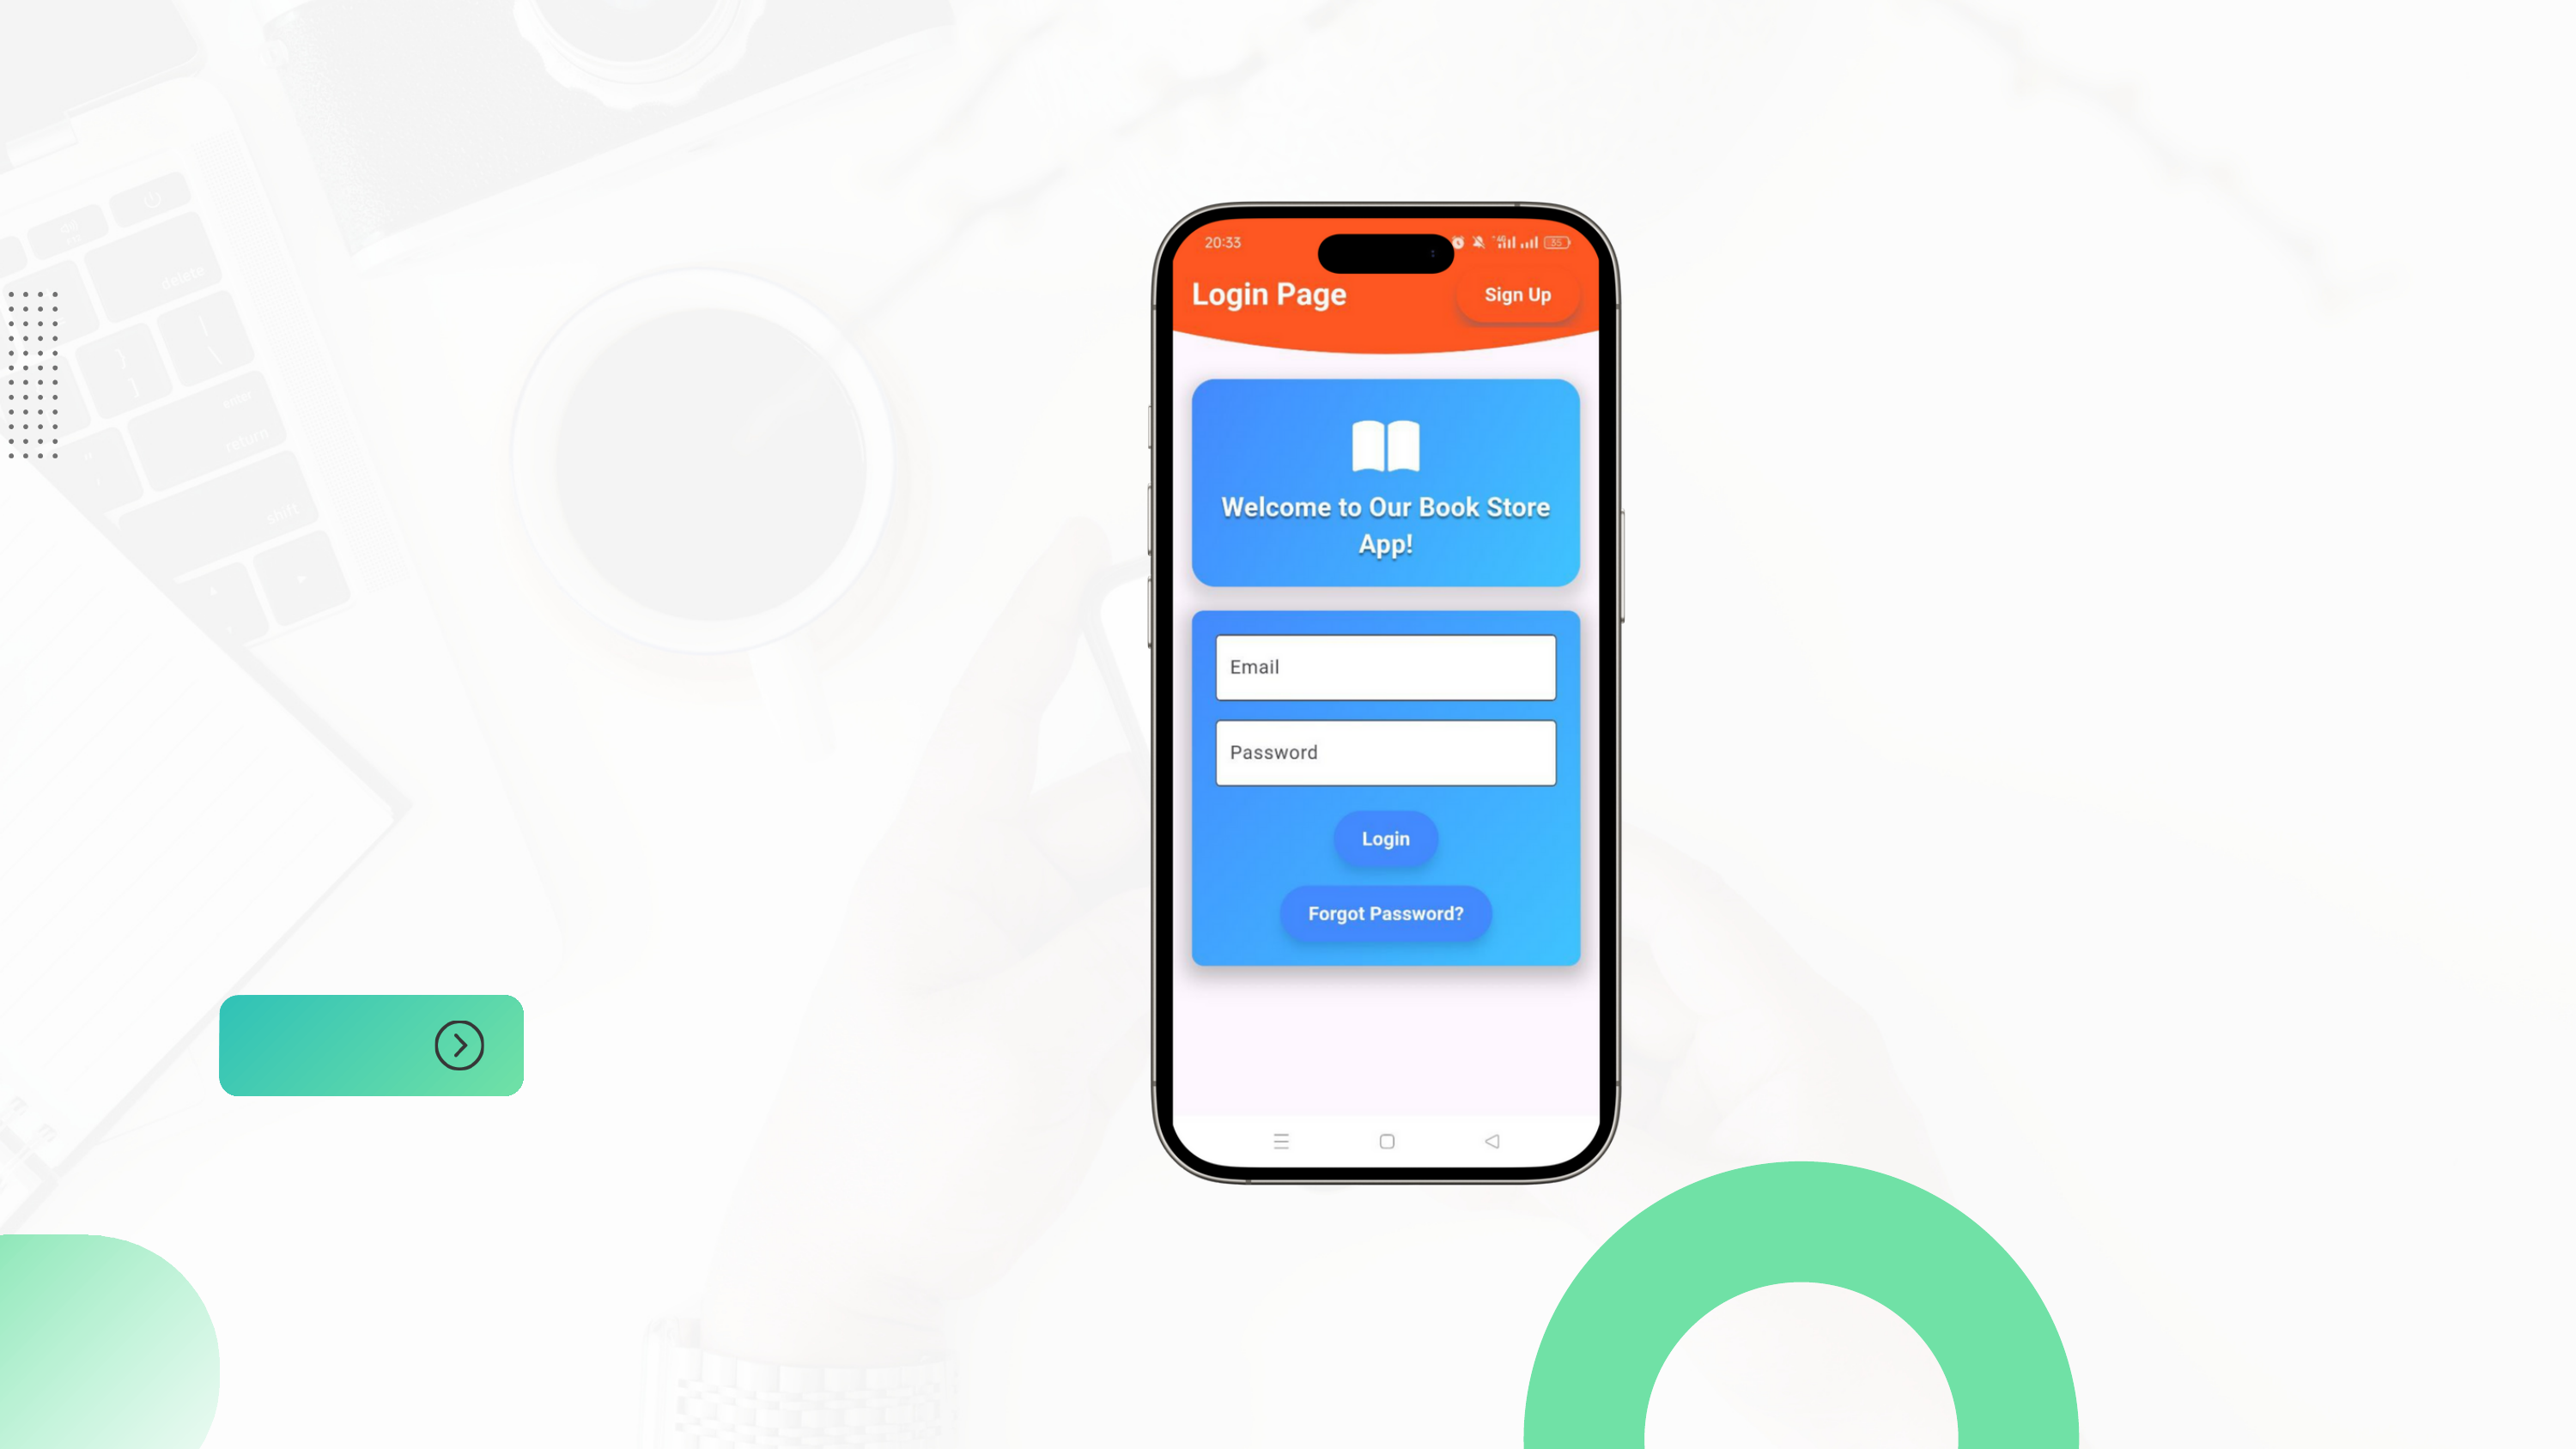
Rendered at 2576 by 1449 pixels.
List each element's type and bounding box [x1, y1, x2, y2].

text_box [0, 0, 2576, 1449]
text_box [1146, 201, 1625, 1186]
text_box [219, 995, 524, 1097]
text_box [0, 292, 59, 458]
text_box [0, 1197, 183, 1449]
text_box [1583, 1221, 2020, 1449]
